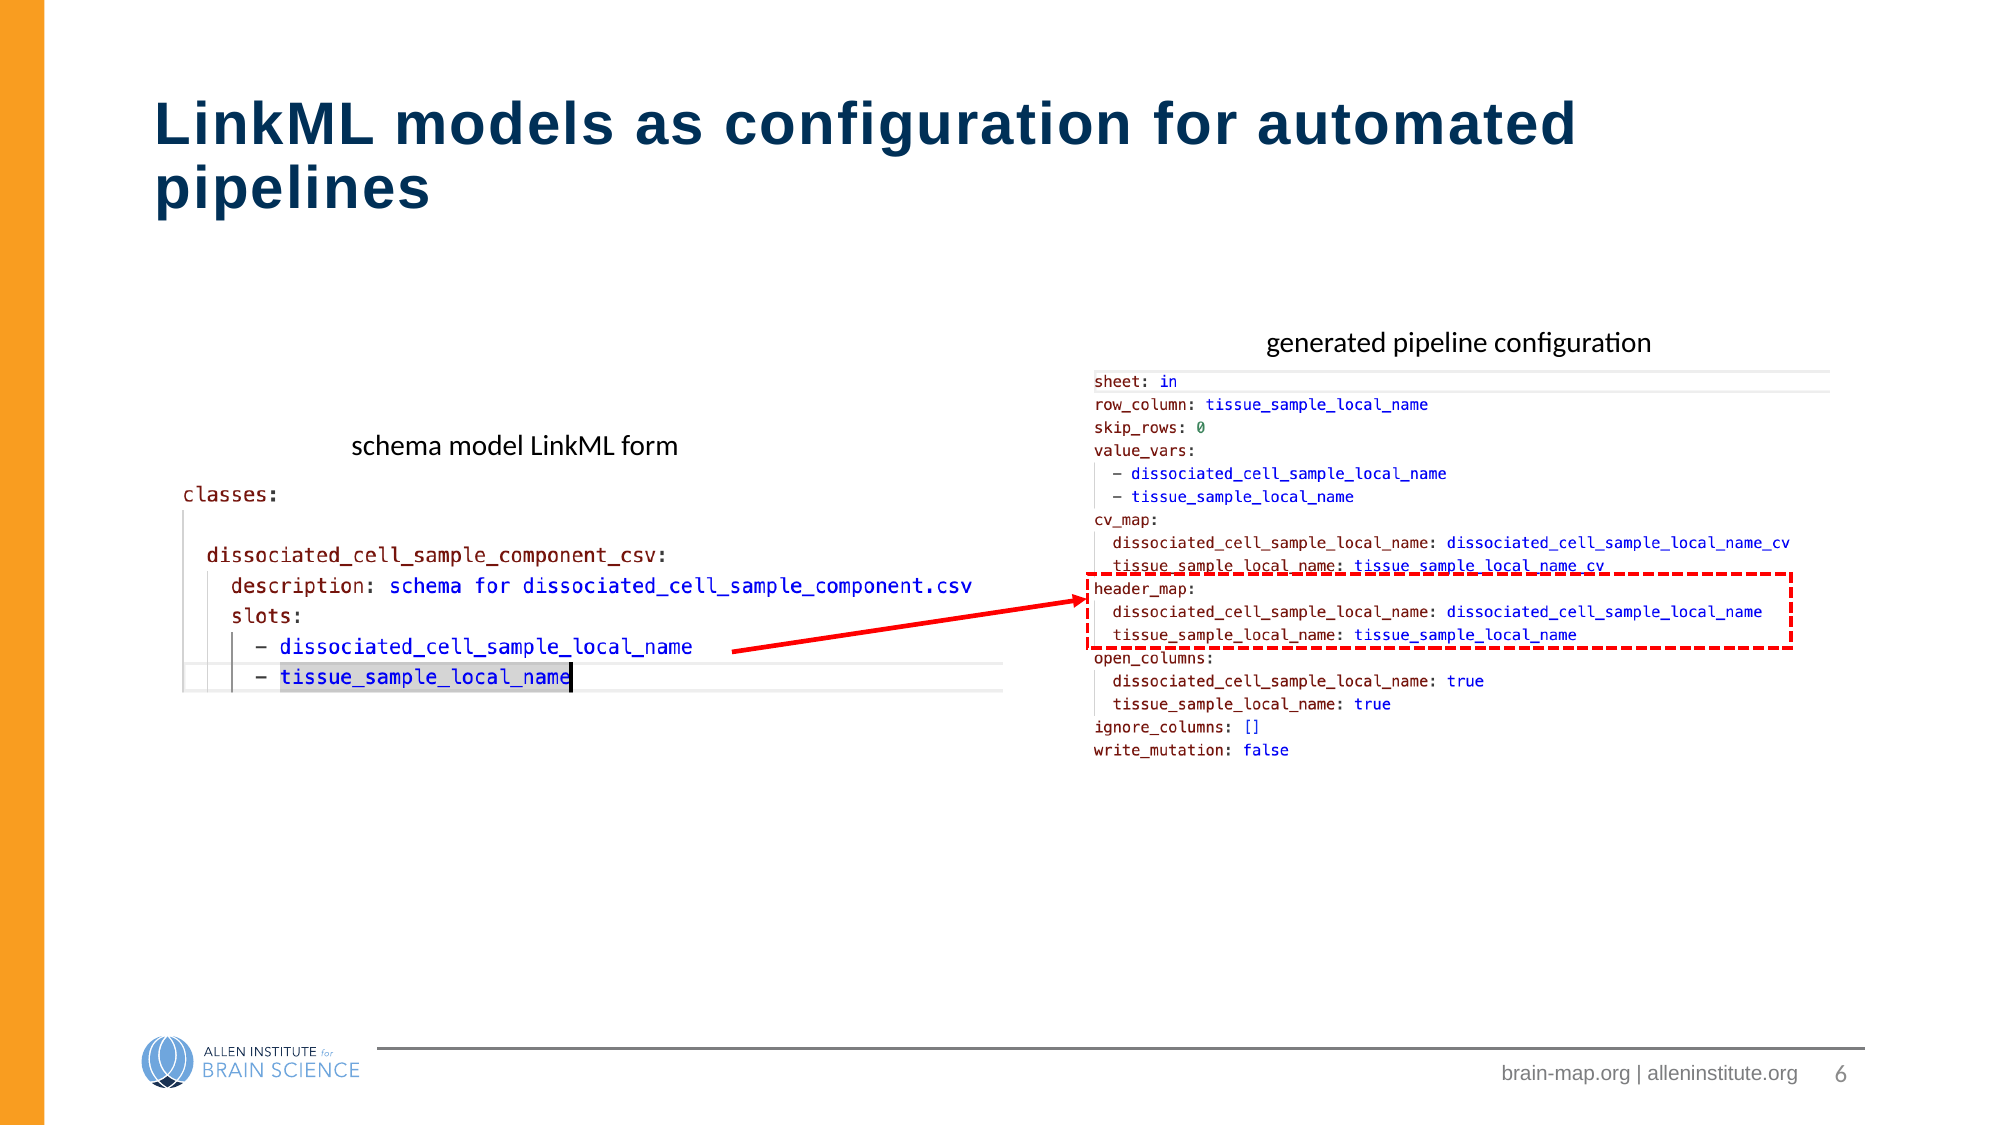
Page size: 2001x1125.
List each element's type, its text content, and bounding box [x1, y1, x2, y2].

text_box generated pipeline configuration [1251, 315, 1681, 366]
picture [1086, 366, 1830, 832]
picture [170, 469, 1003, 714]
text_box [731, 608, 1075, 652]
text_box schema model LinkML form [336, 418, 711, 469]
title LinkML models as configuration for automated pipelines [139, 83, 1865, 230]
